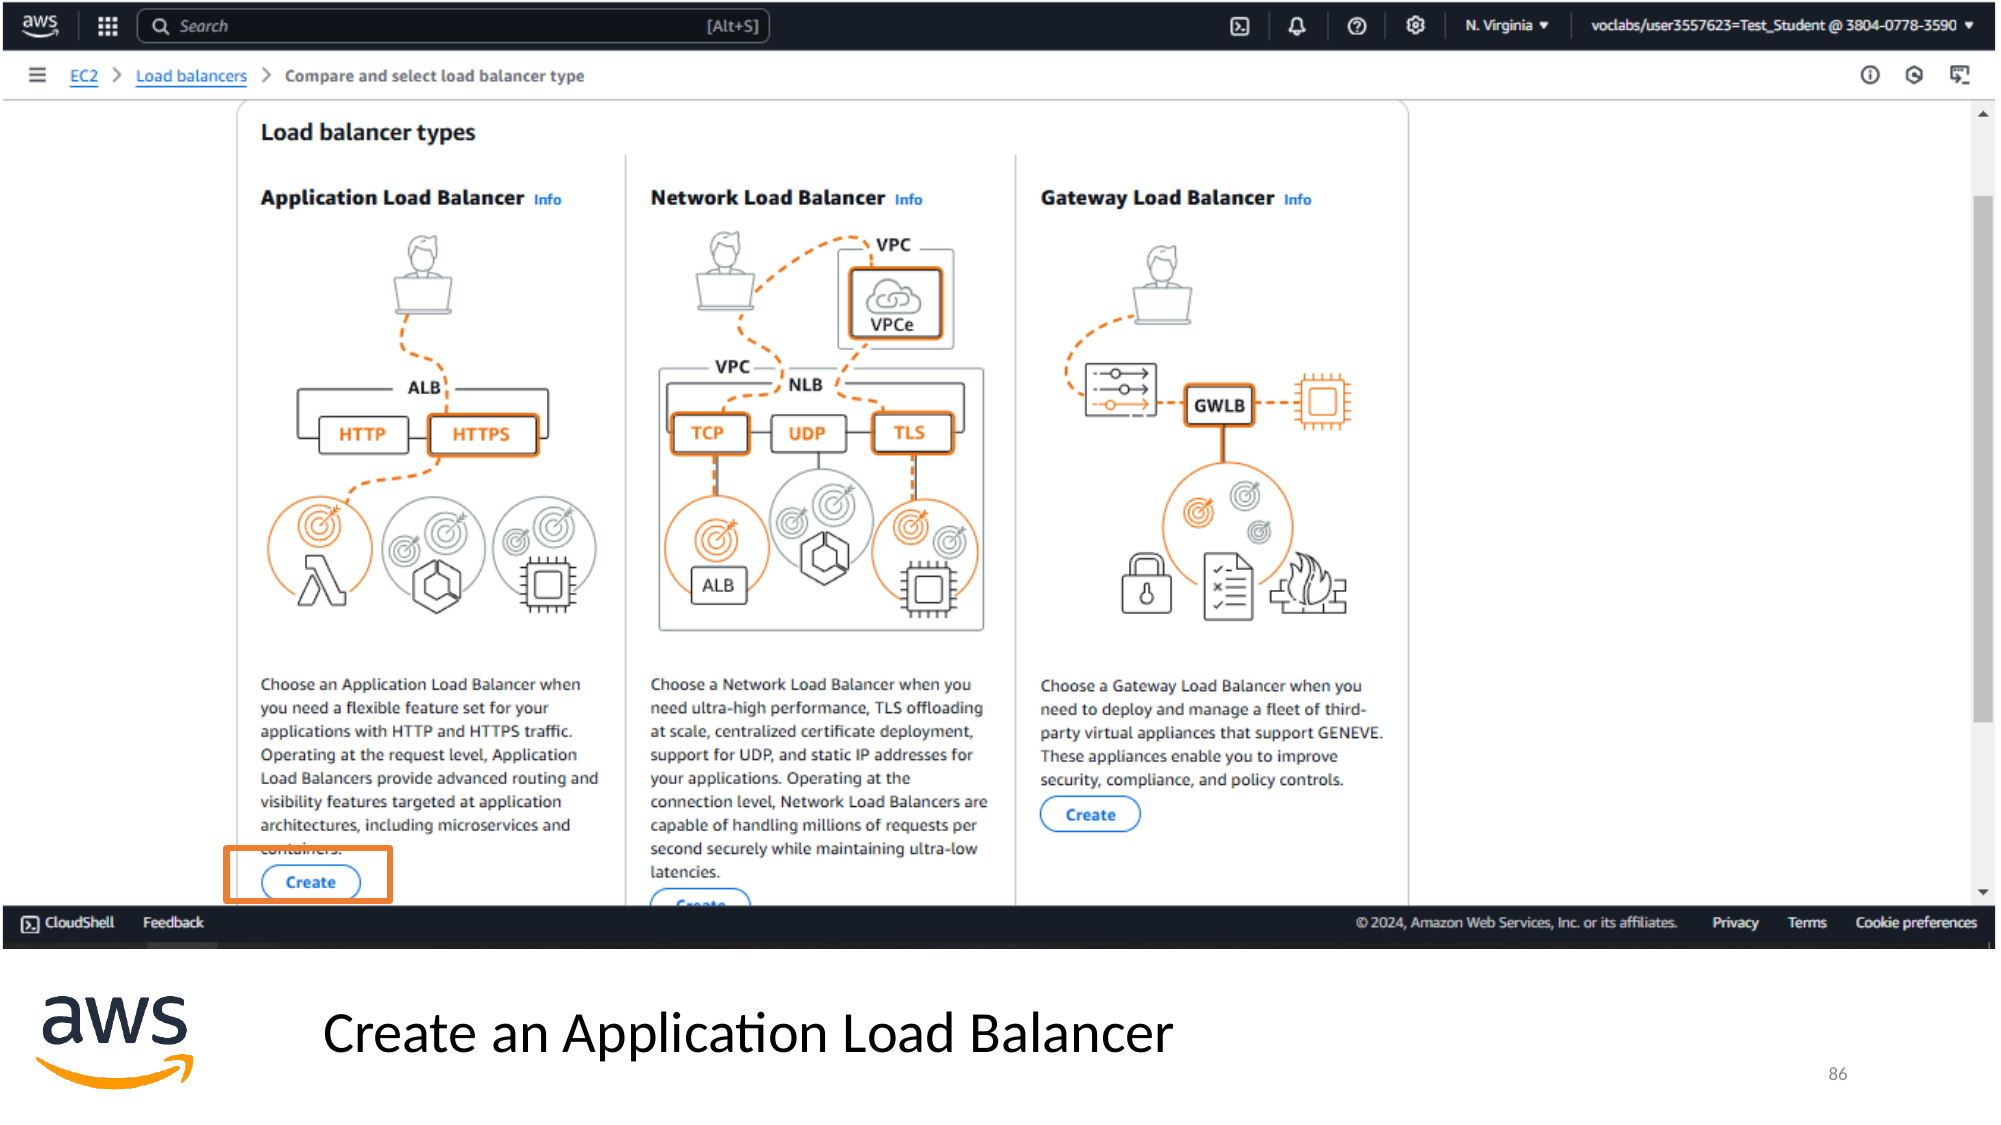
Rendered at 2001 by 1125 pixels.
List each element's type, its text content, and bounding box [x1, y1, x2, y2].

picture [2, 0, 1996, 949]
slide_number ‹#› [1690, 1042, 1863, 1103]
text_box Create an Application Load Balancer [308, 960, 1690, 1125]
picture [0, 956, 227, 1125]
